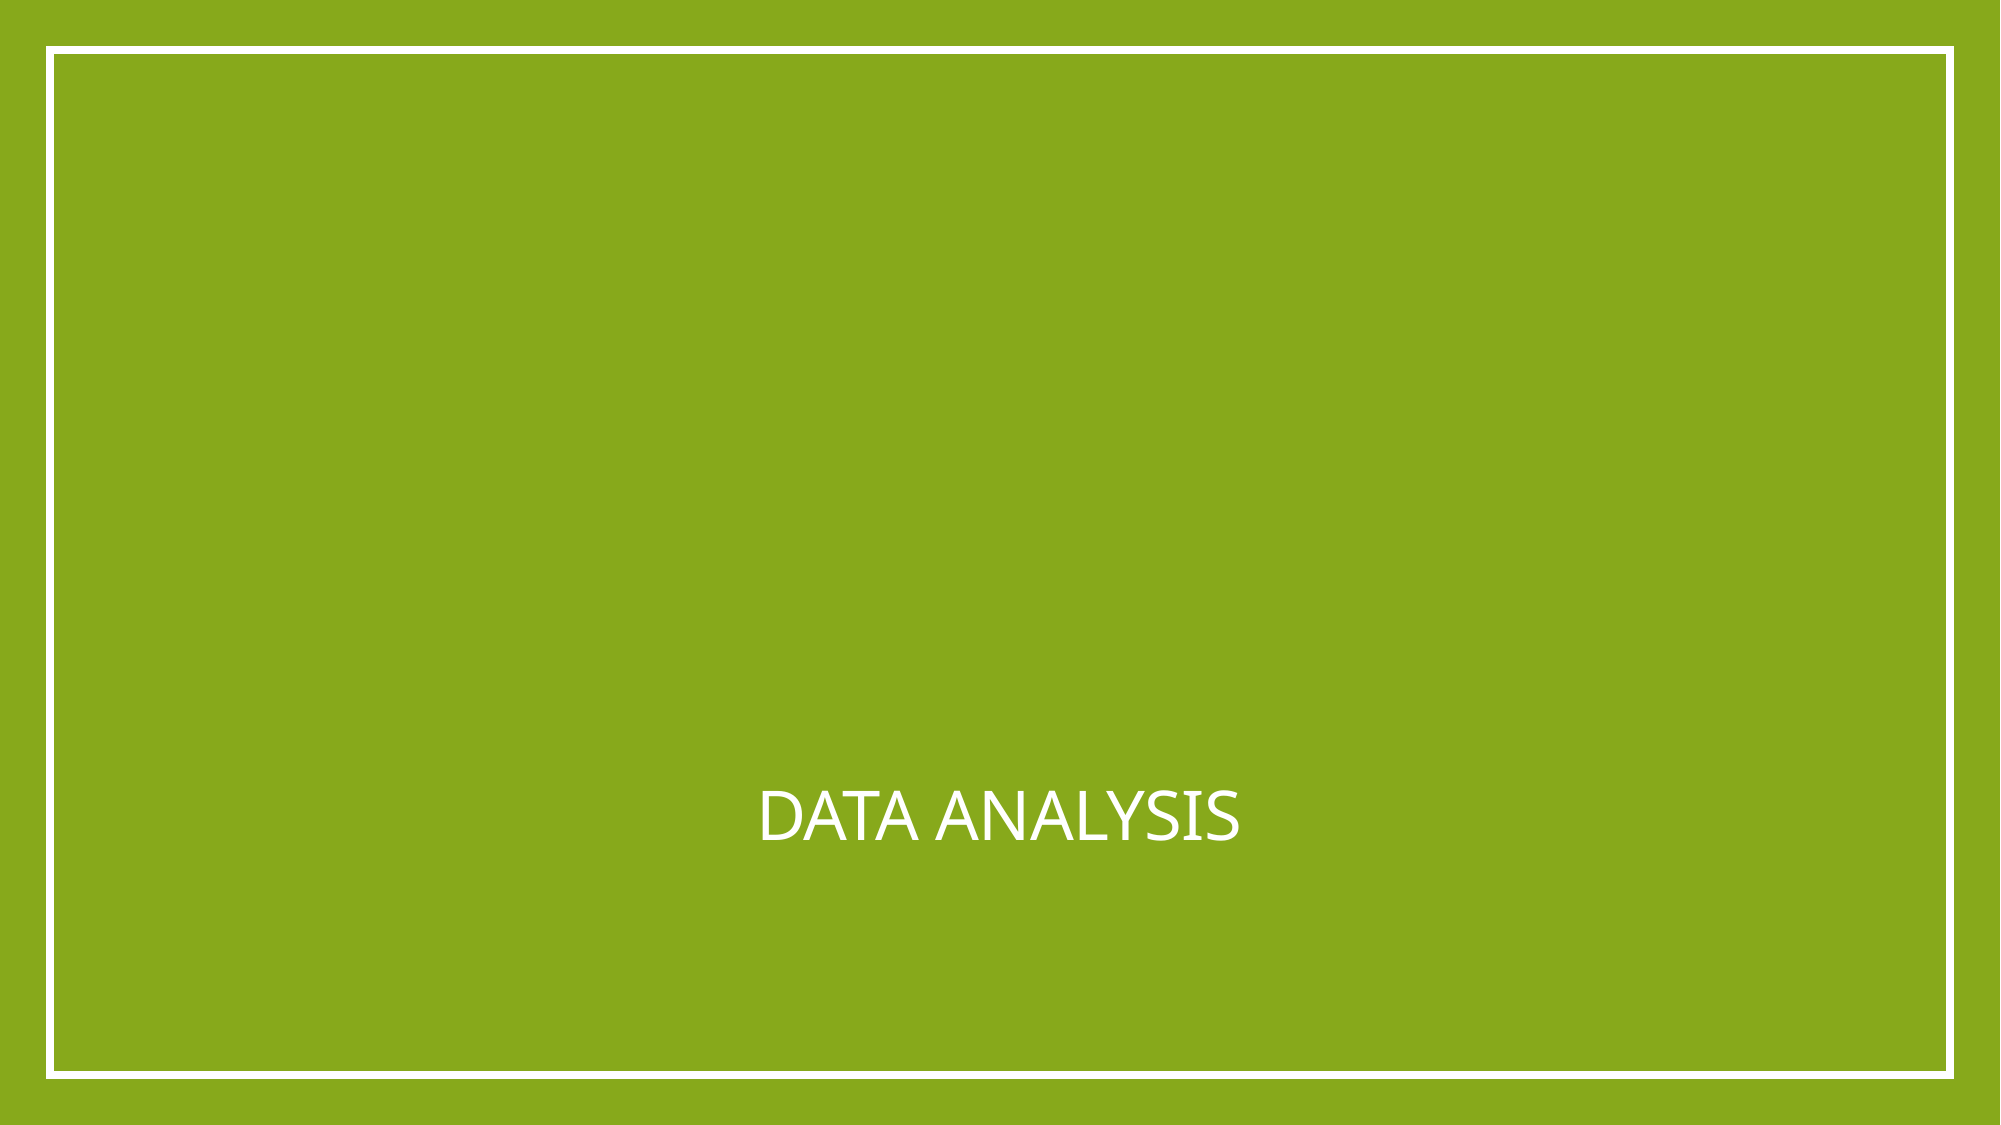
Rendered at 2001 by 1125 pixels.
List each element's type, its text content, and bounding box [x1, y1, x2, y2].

title Data analysis [136, 412, 1862, 863]
